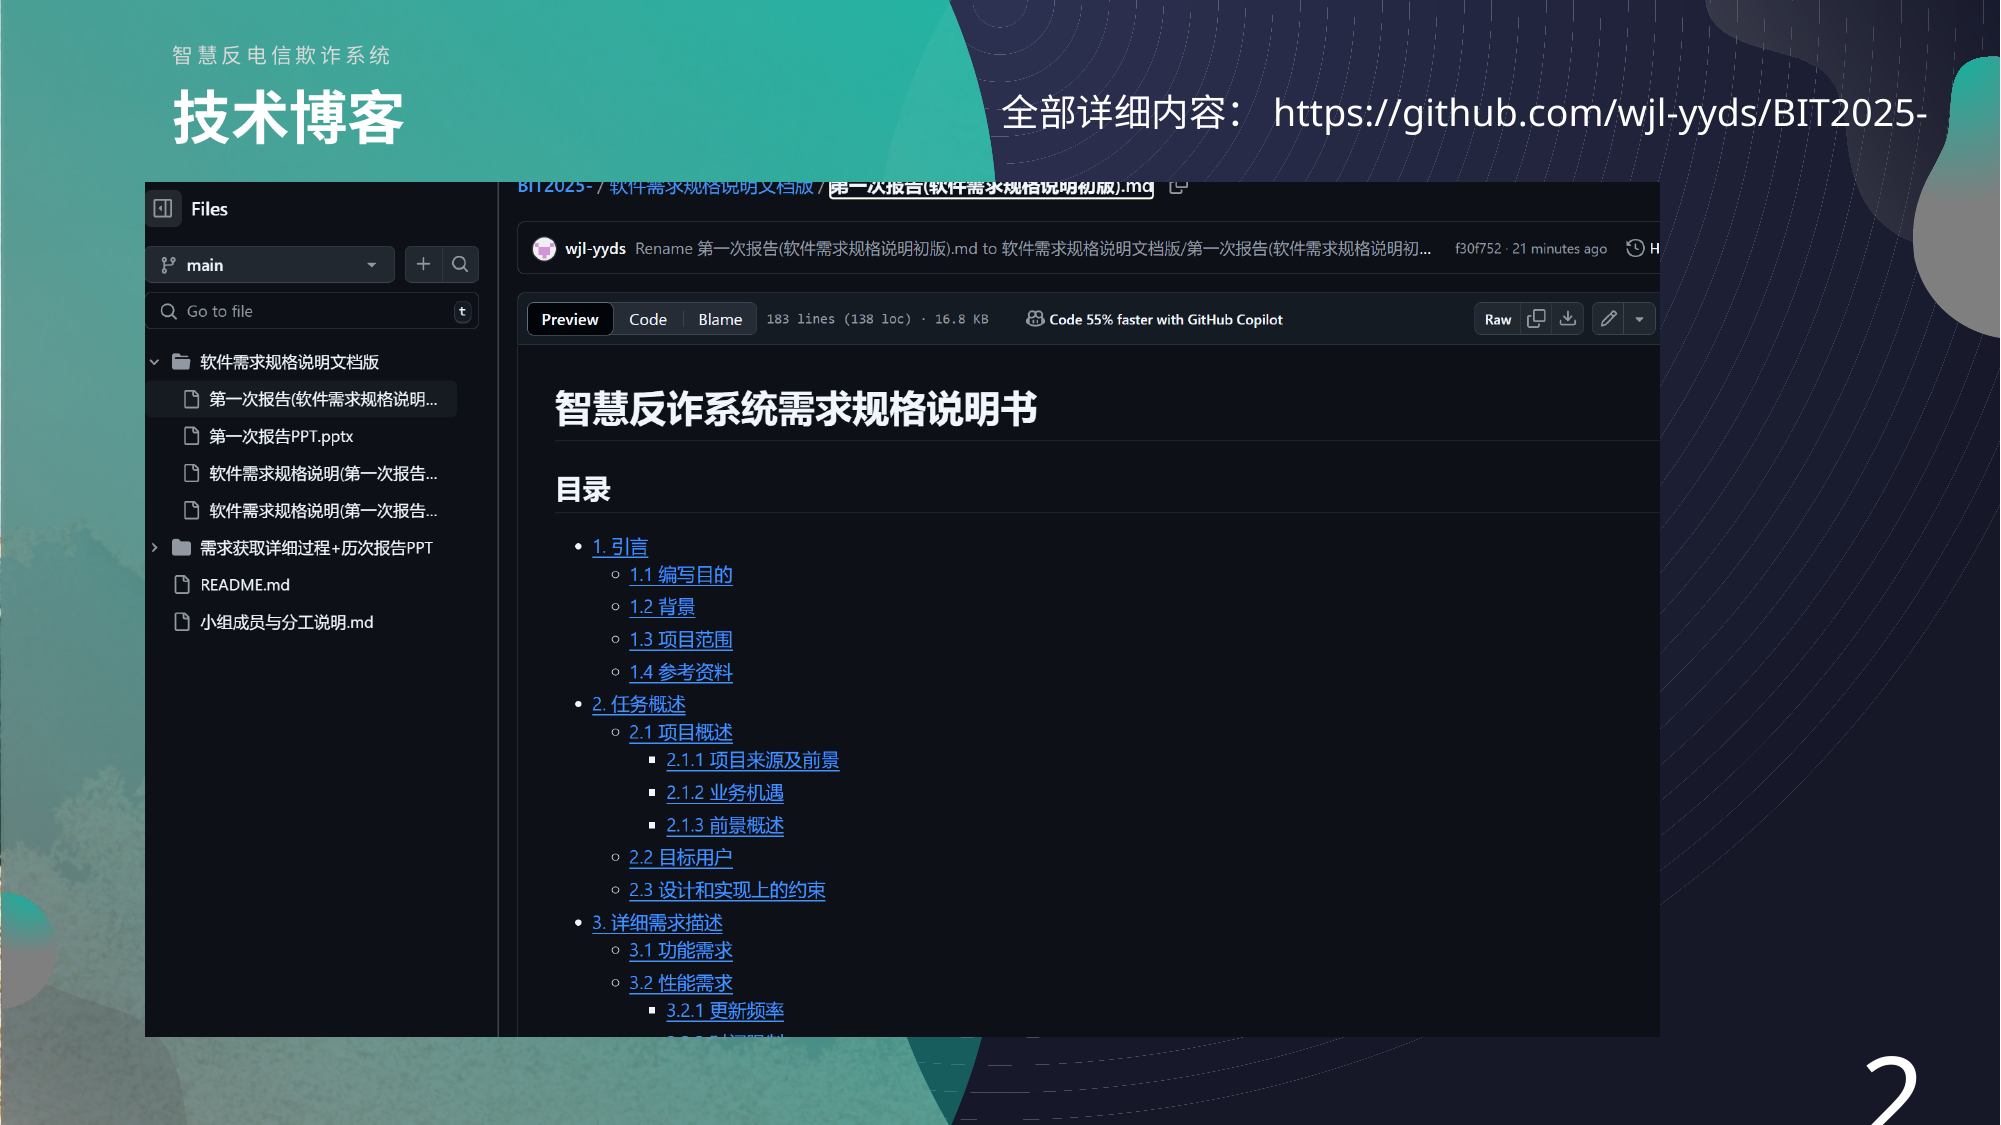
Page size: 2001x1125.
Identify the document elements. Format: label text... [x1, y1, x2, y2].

text_box 全部详细内容：https://github.com/wjl-yyds/BIT2025- [998, 81, 2000, 142]
picture [0, 0, 1660, 1125]
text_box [158, 35, 811, 182]
